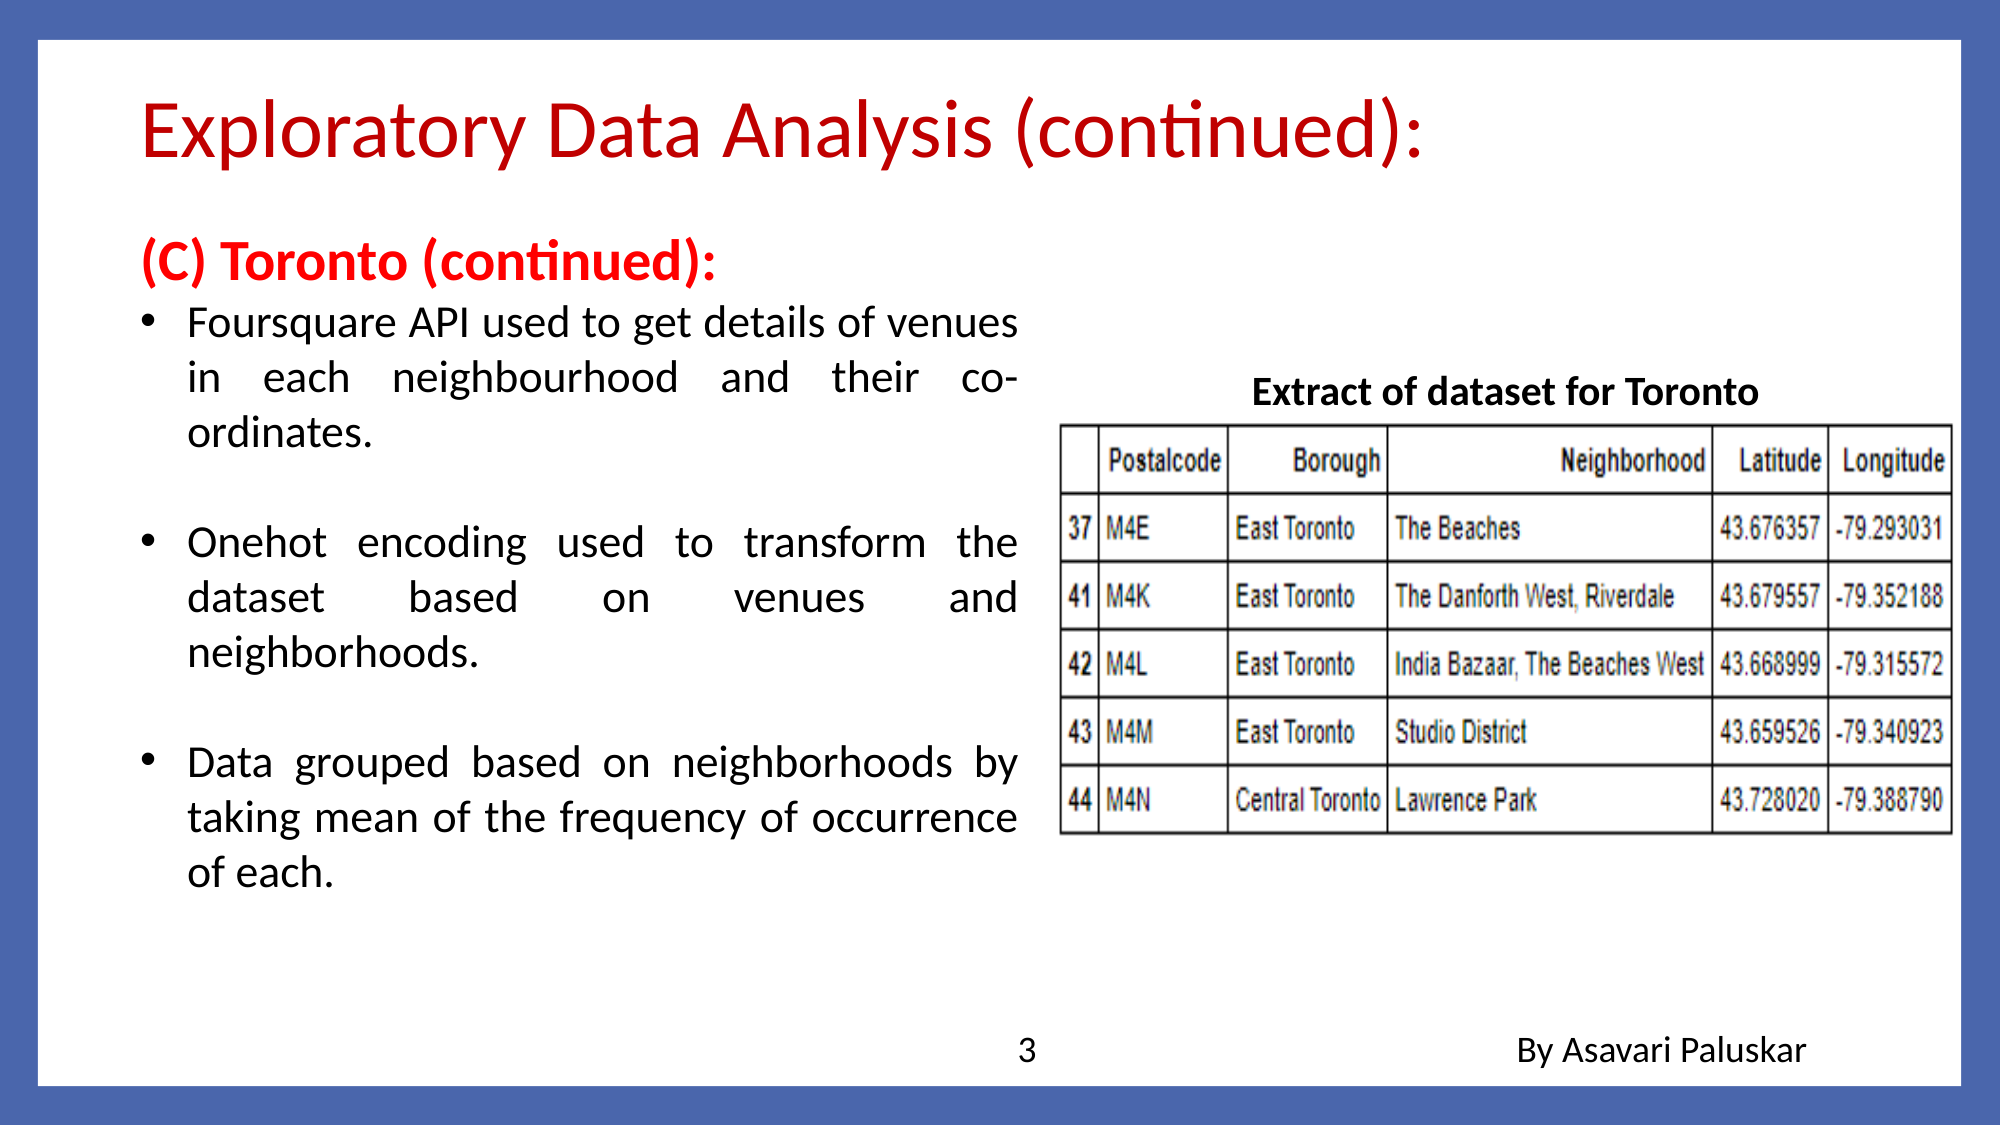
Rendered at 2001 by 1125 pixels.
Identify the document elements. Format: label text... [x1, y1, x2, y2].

text_box Exploratory Data Analysis (continued): [125, 67, 1541, 182]
text_box Extract of dataset for Toronto [1237, 356, 1775, 409]
picture [1051, 411, 1961, 846]
text_box (C) Toronto (continued): Foursquare API used to get details of venues in each neighbourhood and their co-ordinates. Onehot encoding used to transform the dataset based on venues and neighborhoods. Data grouped based on neighborhoods by taking mean of the frequency of occurrence of each. [125, 214, 1034, 959]
text_box 3 [1001, 1017, 1052, 1078]
text_box By Asavari Paluskar [1380, 1017, 1944, 1078]
